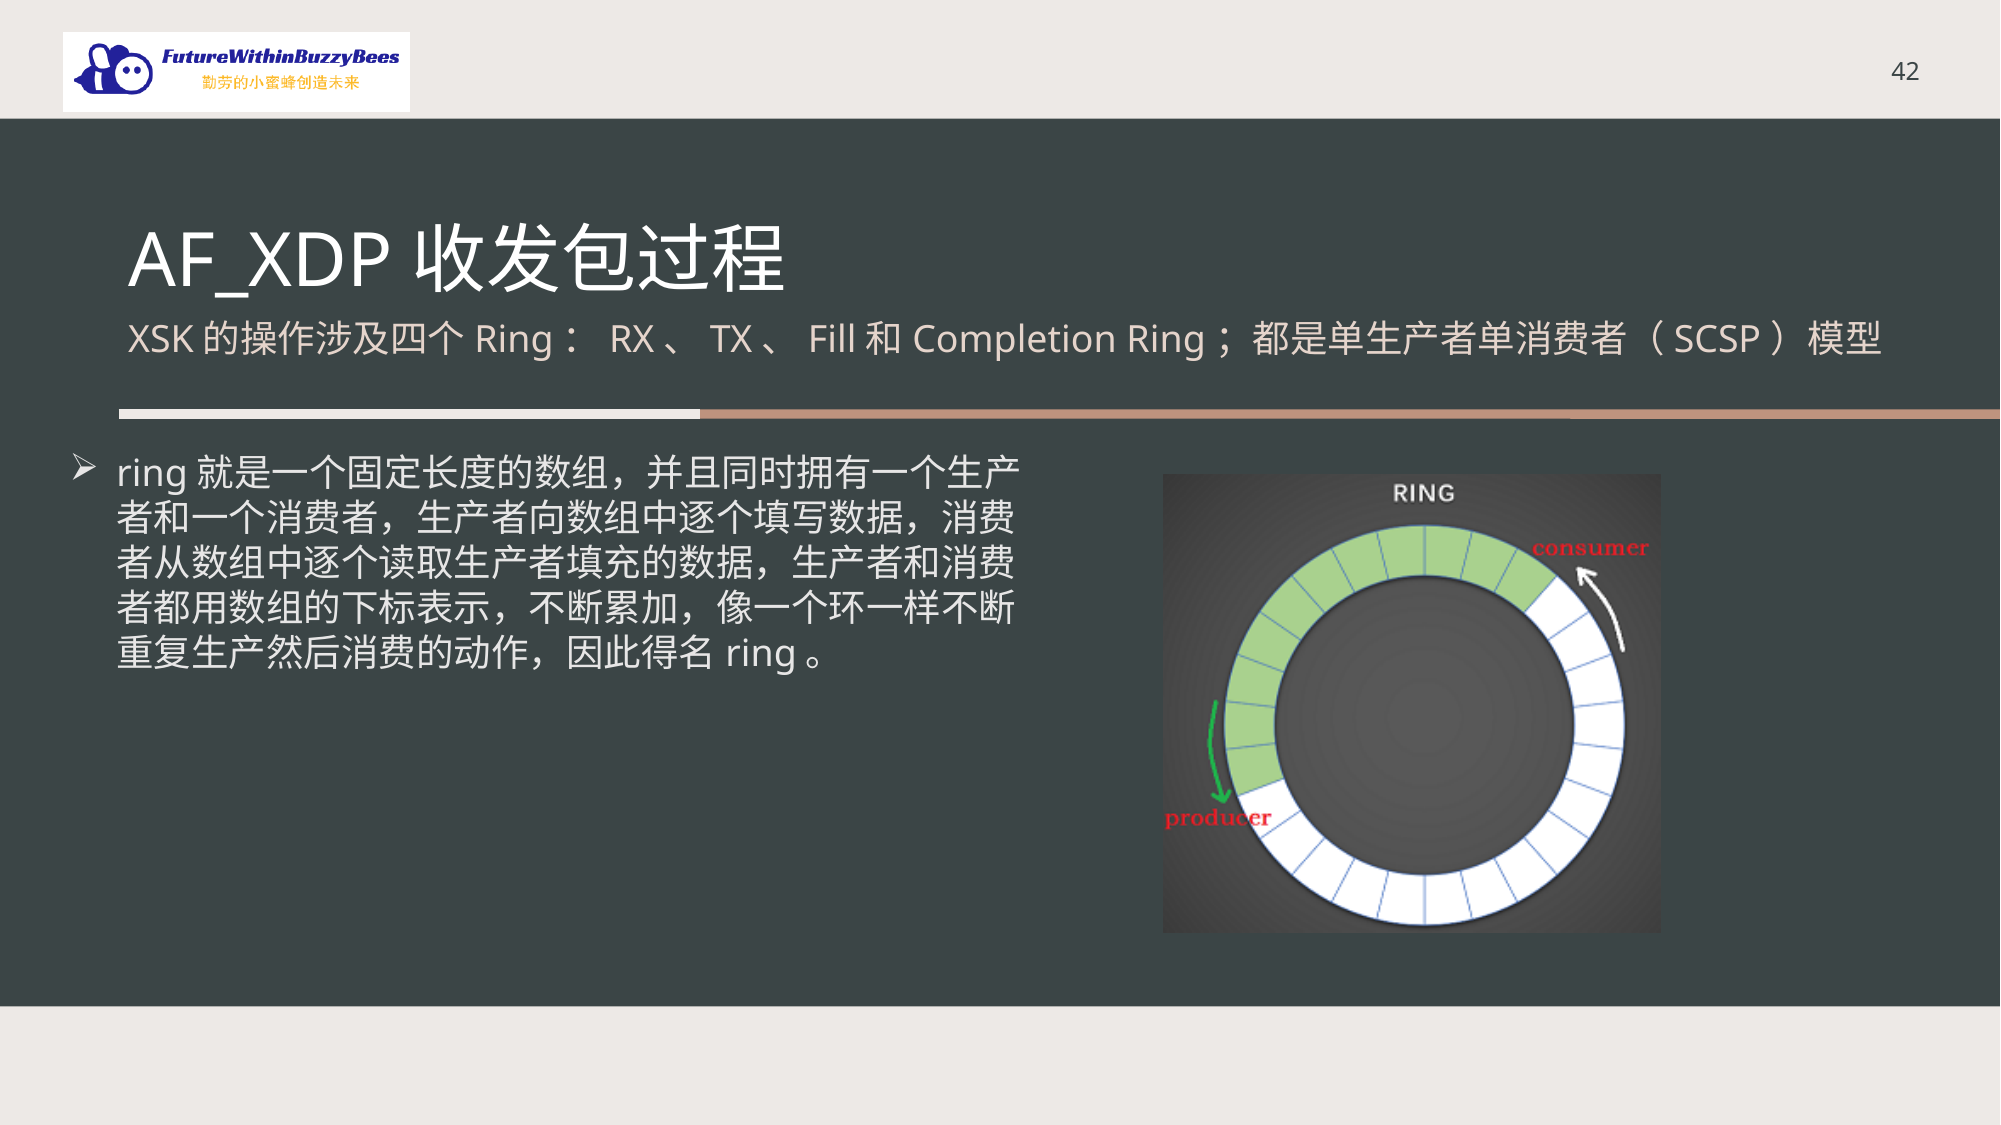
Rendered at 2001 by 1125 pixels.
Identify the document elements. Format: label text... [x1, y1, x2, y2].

picture [1163, 474, 1661, 933]
list AF_XDP收发包过程 [113, 158, 1622, 308]
text_box XSK的操作涉及四个Ring：RX、TX、Fill和Completion Ring；都是单生产者单消费者（SCSP）模型 [113, 308, 1916, 368]
text_box ring就是一个固定长度的数组，并且同时拥有一个生产者和一个消费者，生产者向数组中逐个填写数据，消费者从数组中逐个读取生产者填充的数据，生产者和消费者都用数组的下标表示，不断累加，像一个环一样不断重复生产然后消费的动作，因此得名ring。 [54, 441, 1061, 682]
picture [63, 32, 410, 112]
slide_number 42 [1660, 49, 1935, 95]
